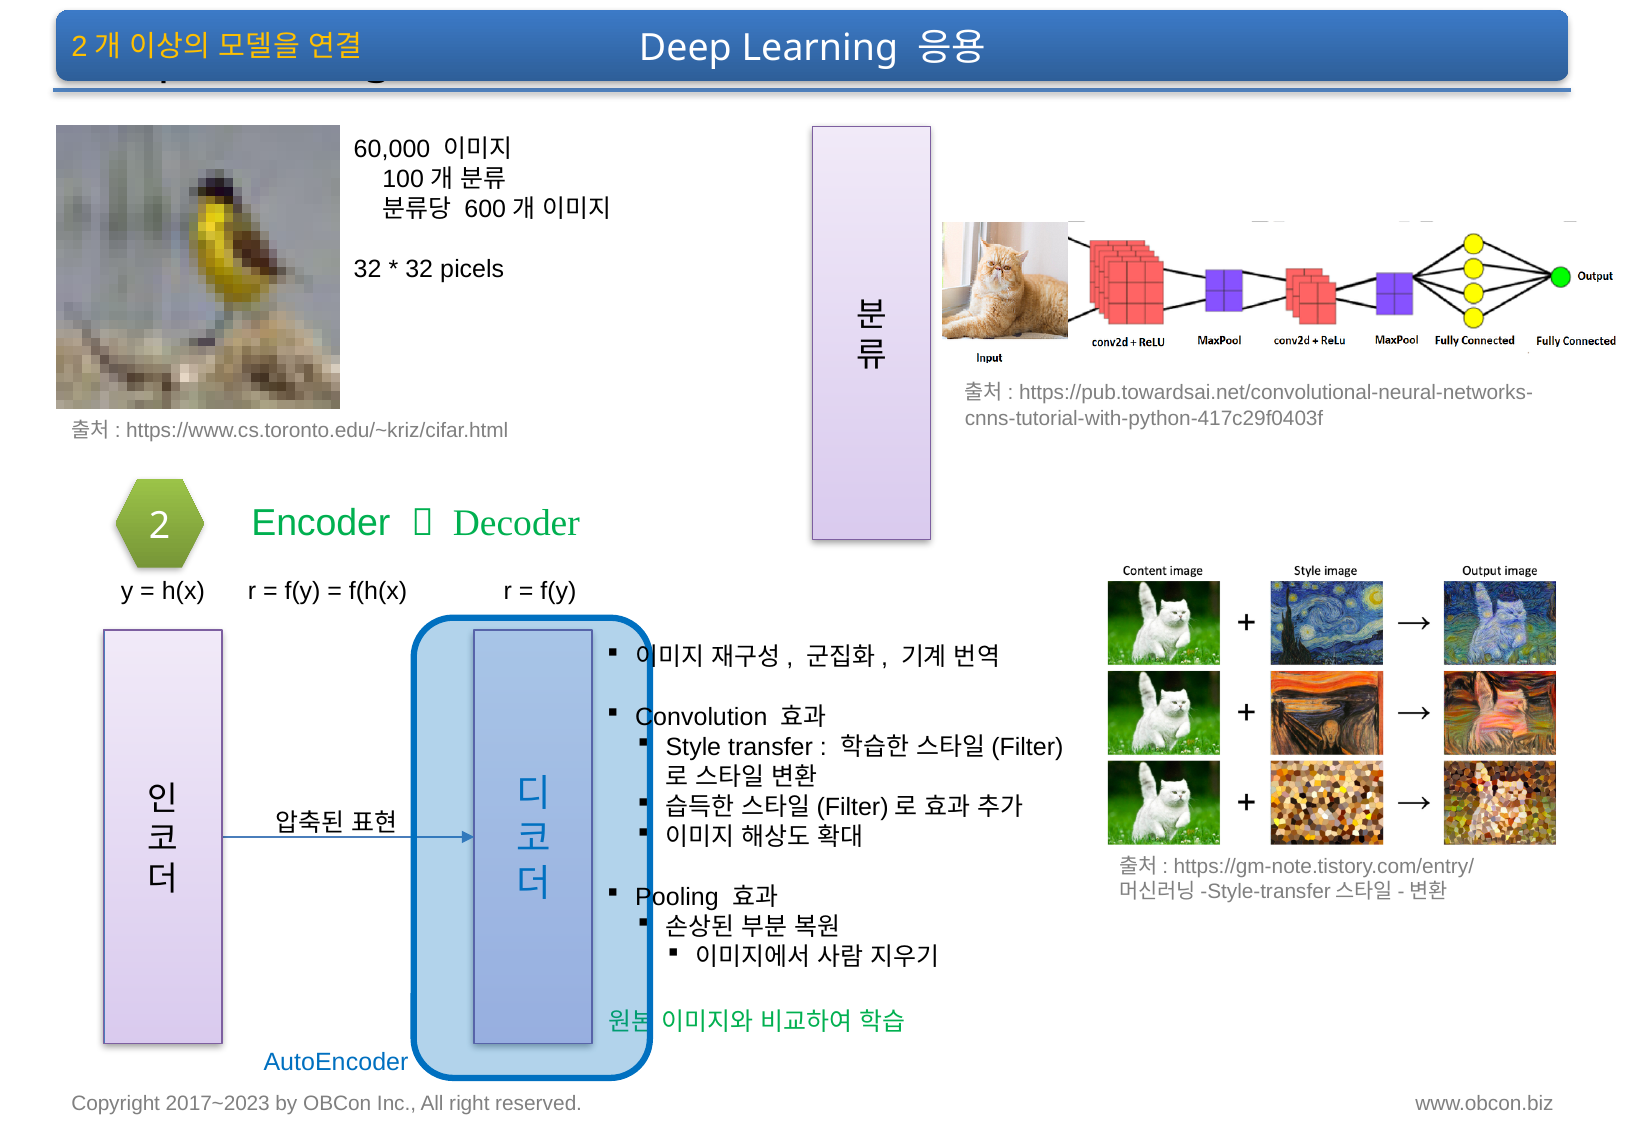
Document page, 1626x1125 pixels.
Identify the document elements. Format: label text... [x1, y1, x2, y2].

text_box r = f(y) = f(h(x) [191, 566, 464, 612]
text_box 원본 이미지와 비교하여 학습 [652, 1038, 967, 1044]
text_box AutoEncoder [60, 1038, 612, 1084]
picture [941, 221, 1616, 364]
text_box 인 코 더 [103, 629, 223, 1038]
picture [56, 125, 341, 410]
text_box 출처: https://gm-note.tistory.com/entry/머신러닝-Style-transfer스타일-변환 [1104, 845, 1570, 911]
text_box 60,000 이미지 100개 분류 분류당 600개 이미지 32 * 32 picels [342, 125, 659, 290]
text_box r = f(y) [481, 566, 600, 612]
text_box Encoder  Decoder [191, 490, 676, 551]
text_box 이미지 재구성, 군집화, 기계 번역 Convolution 효과 Style transfer : 학습한 스타일(Filter)로 스타일 변환 습득한 스타일(Filter)로 효과 추가 이미지 해상도 확대 Pooling 효과 손상된 부분 복원 이미지에서 사람 지우기 [592, 633, 1095, 1038]
text_box 2개 이상의 모델을 연결 [56, 20, 553, 70]
text_box Deep Learning 응용 [56, 10, 1569, 81]
text_box 2 [115, 479, 205, 566]
text_box 출처: https://www.cs.toronto.edu/~kriz/cifar.html [57, 409, 600, 449]
text_box 출처: https://pub.towardsai.net/convolutional-neural-networks-cnns-tutorial-with-python-417c29f0403f [950, 371, 1569, 437]
text_box [411, 615, 652, 1081]
text_box y = h(x) [103, 566, 191, 612]
picture [1104, 562, 1560, 850]
text_box 분 류 [812, 126, 931, 540]
text_box 압축된 표현 [245, 798, 428, 836]
